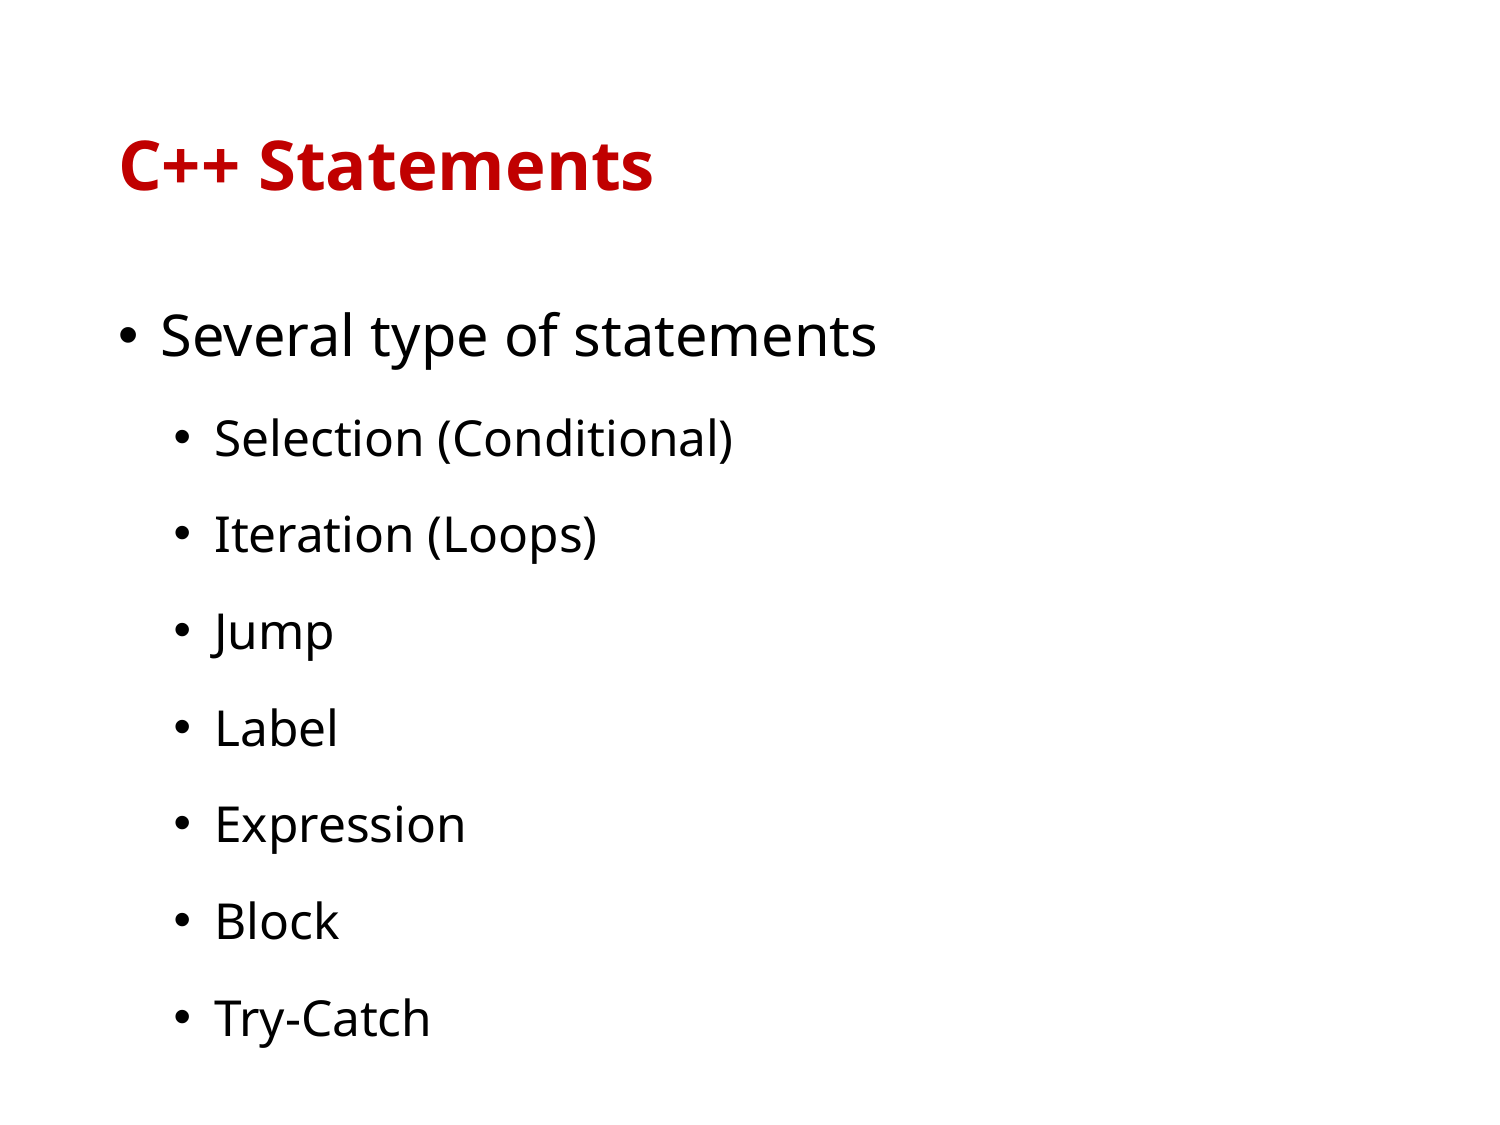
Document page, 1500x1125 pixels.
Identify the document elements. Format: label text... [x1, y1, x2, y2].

title C++ Statements [103, 59, 1397, 278]
list Several type of statements Selection (Conditional) Iteration (Loops) Jump Label Expression Block Try-Catch [103, 299, 1397, 1062]
